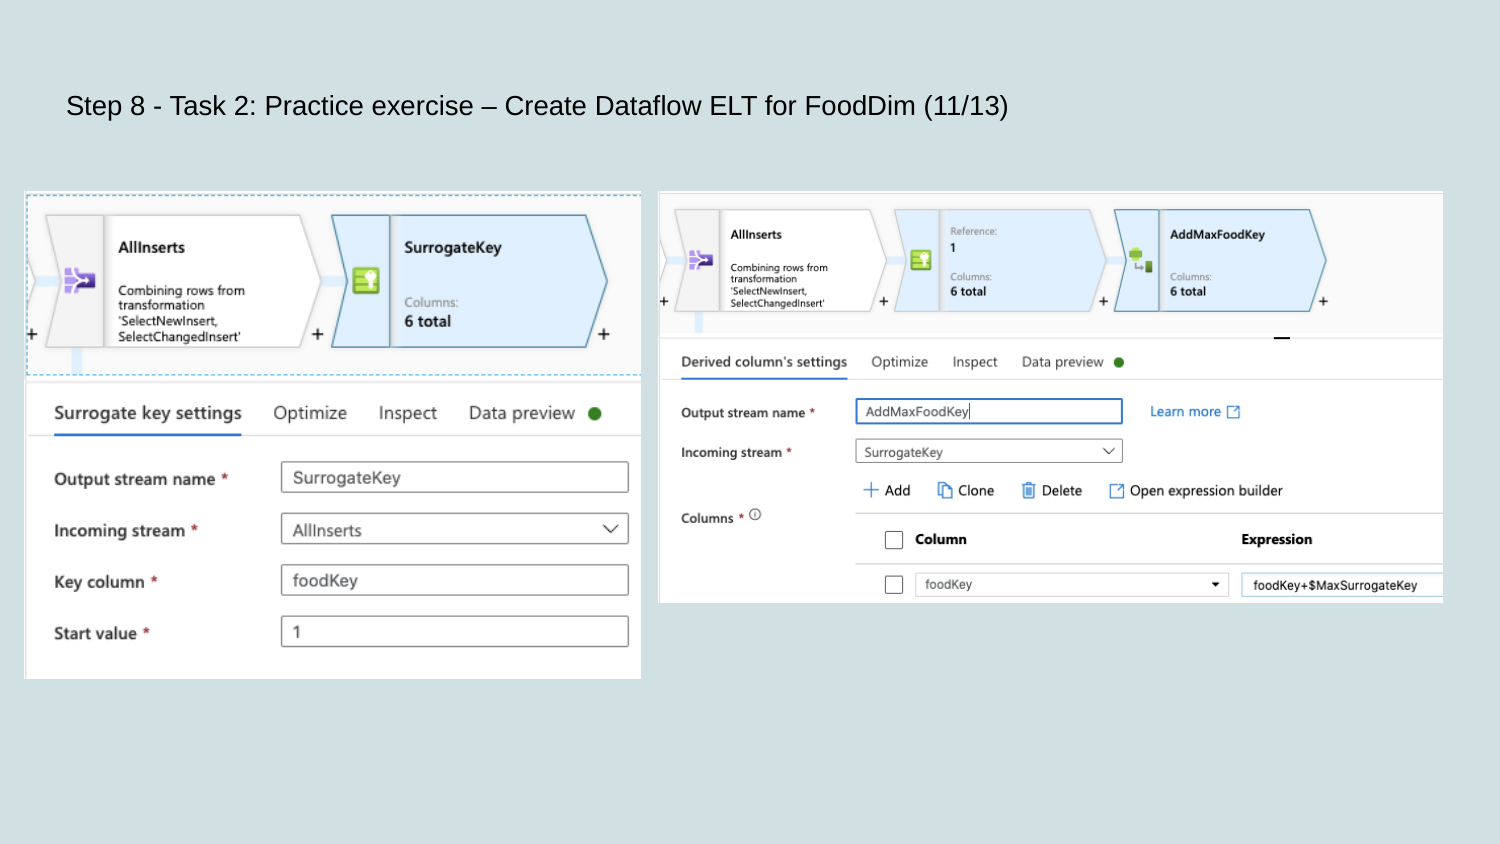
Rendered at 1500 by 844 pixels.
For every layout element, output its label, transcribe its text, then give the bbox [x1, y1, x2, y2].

title Step 8 - Task 2: Practice exercise – Create Dataflow ELT for FoodDim (11/13) [51, 72, 1449, 167]
picture [24, 191, 641, 679]
picture [658, 191, 1443, 603]
